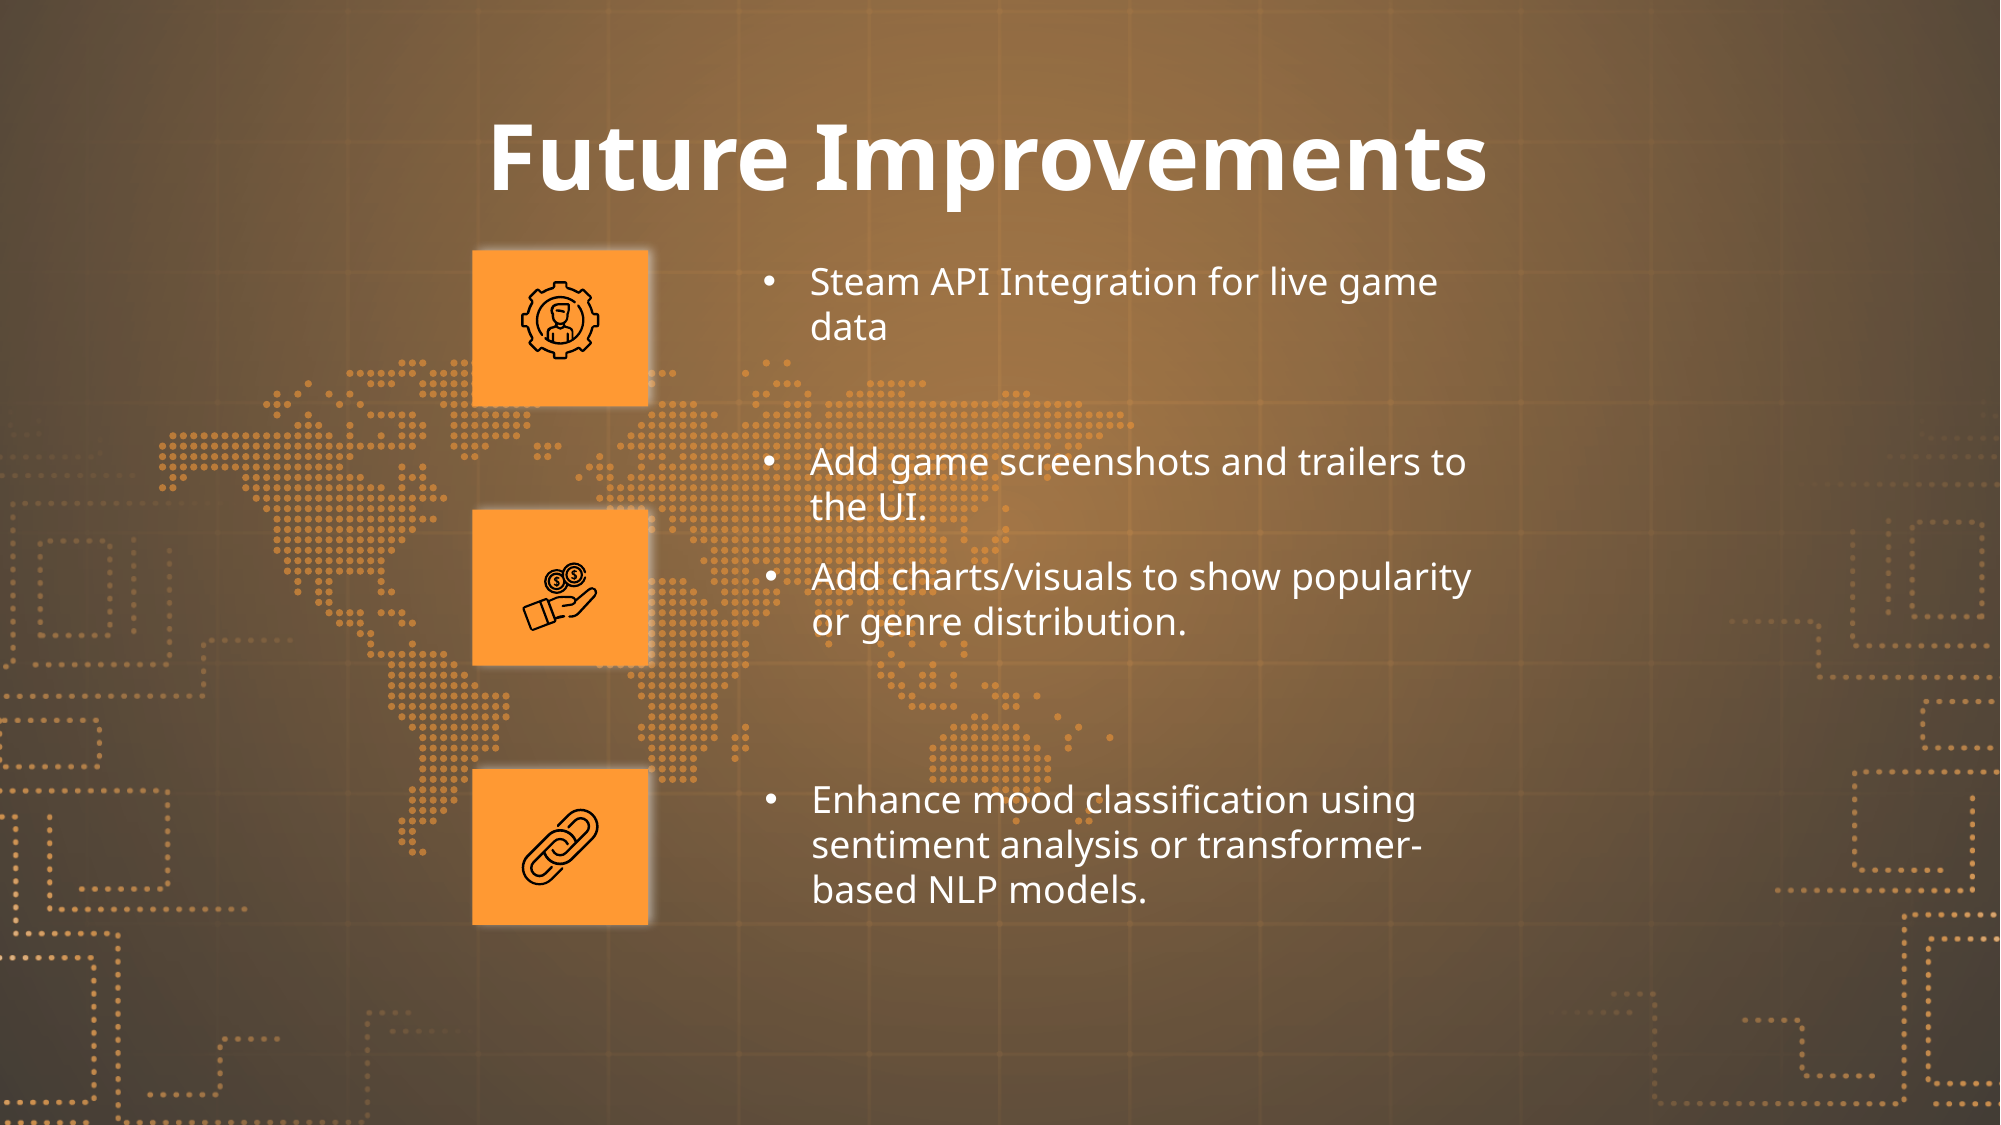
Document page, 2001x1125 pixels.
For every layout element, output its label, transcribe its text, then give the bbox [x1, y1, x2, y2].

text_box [521, 561, 599, 632]
title Future Improvements [157, 91, 1843, 217]
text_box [519, 808, 601, 886]
text_box [472, 857, 649, 925]
text_box Steam API Integration for live game data Add game screenshots and trailers to the UI. [748, 250, 1528, 545]
text_box Add charts/visuals to show popularity or genre distribution. [1136, 545, 1530, 696]
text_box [158, 240, 1136, 935]
text_box [472, 250, 649, 358]
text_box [520, 280, 600, 360]
text_box Enhance mood classification using sentiment analysis or transformer-based NLP models. [749, 769, 1530, 919]
